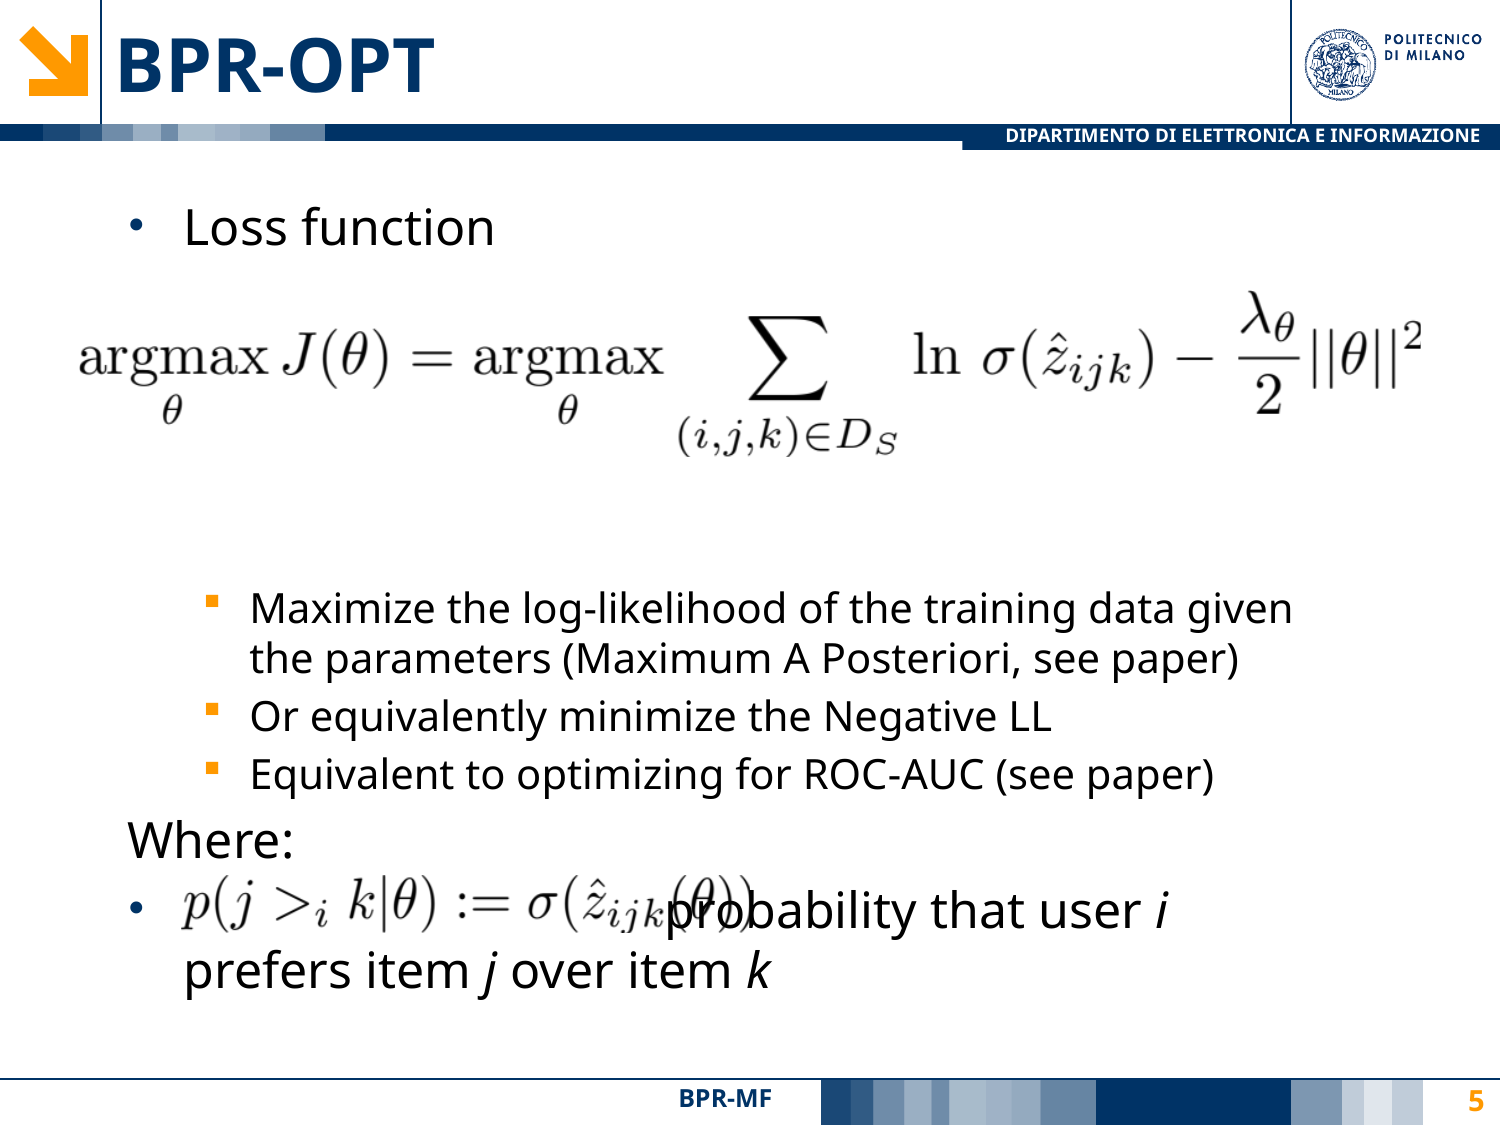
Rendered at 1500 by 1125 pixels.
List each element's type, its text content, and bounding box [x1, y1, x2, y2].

list Loss function Maximize the log-likelihood of the training data given the parameters (Maximum A Posteriori, see paper) Or equivalently minimize the Negative LL Equivalent to optimizing for ROC-AUC (see paper) Where: probability that user i prefers item j over item k [112, 465, 1342, 1000]
list Loss function Maximize the log-likelihood of the training data given the parameters (Maximum A Posteriori, see paper) Or equivalently minimize the Negative LL Equivalent to optimizing for ROC-AUC (see paper) Where: probability that user i prefers item j over item k [112, 187, 1342, 288]
footer BPR-MF [0, 1074, 788, 1125]
picture [180, 874, 751, 933]
picture [0, 0, 1500, 141]
picture [1443, 131, 1450, 137]
slide_number 5 [1187, 1074, 1500, 1125]
title BPR-OPT [99, 0, 1276, 126]
picture [1367, 131, 1374, 137]
picture [788, 1078, 1187, 1125]
picture [1251, 131, 1258, 137]
picture [1139, 131, 1146, 137]
picture [79, 289, 1421, 457]
